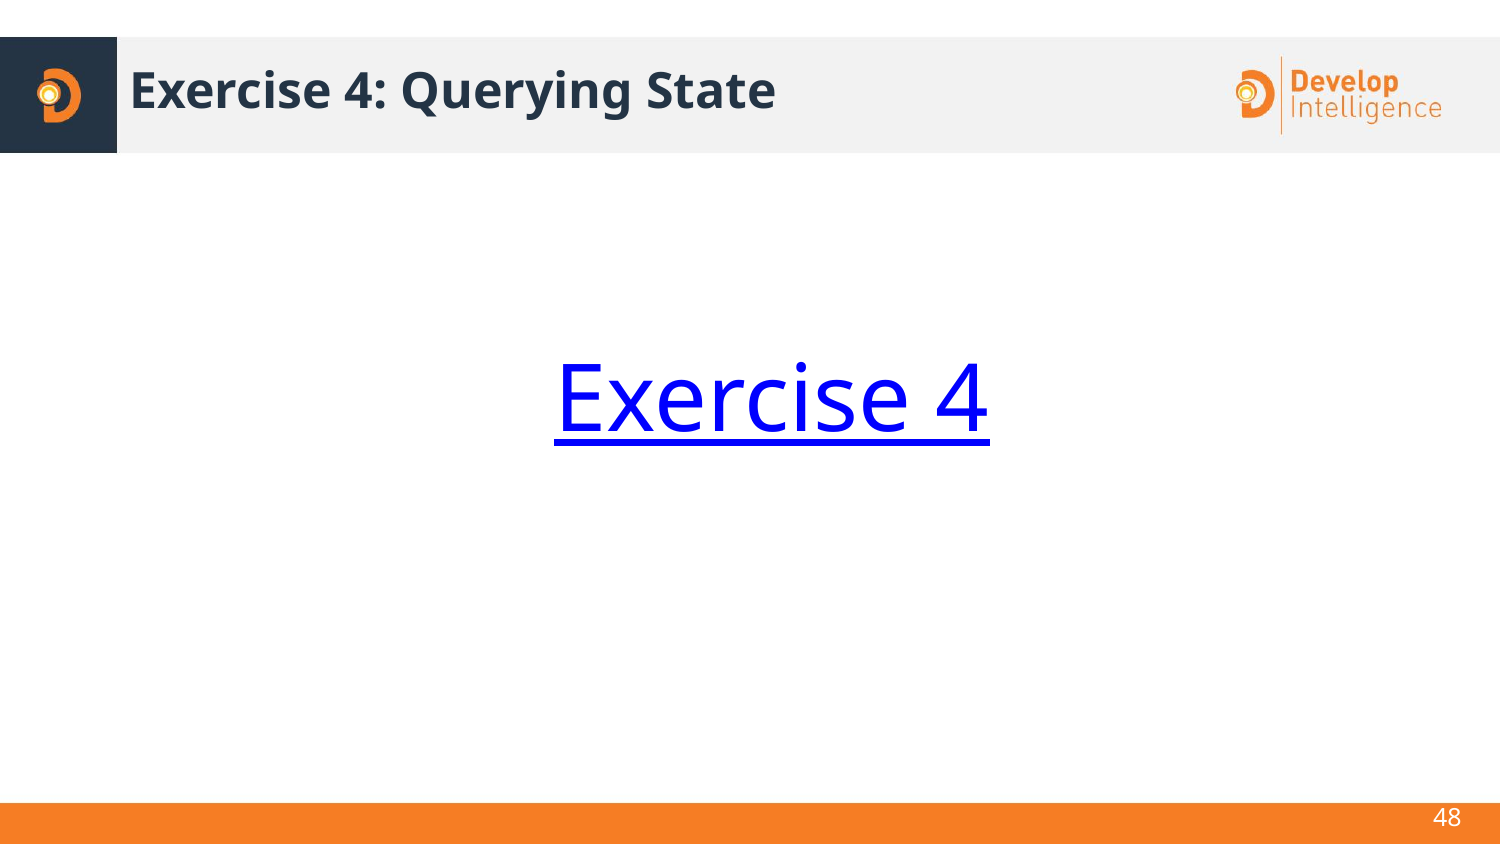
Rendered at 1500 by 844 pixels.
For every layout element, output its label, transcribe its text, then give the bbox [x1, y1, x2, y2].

list Exercise 4 [102, 182, 1396, 758]
picture [0, 0, 1500, 844]
slide_number <number> [1396, 800, 1499, 838]
title Exercise 4: Querying State [118, 36, 1500, 148]
